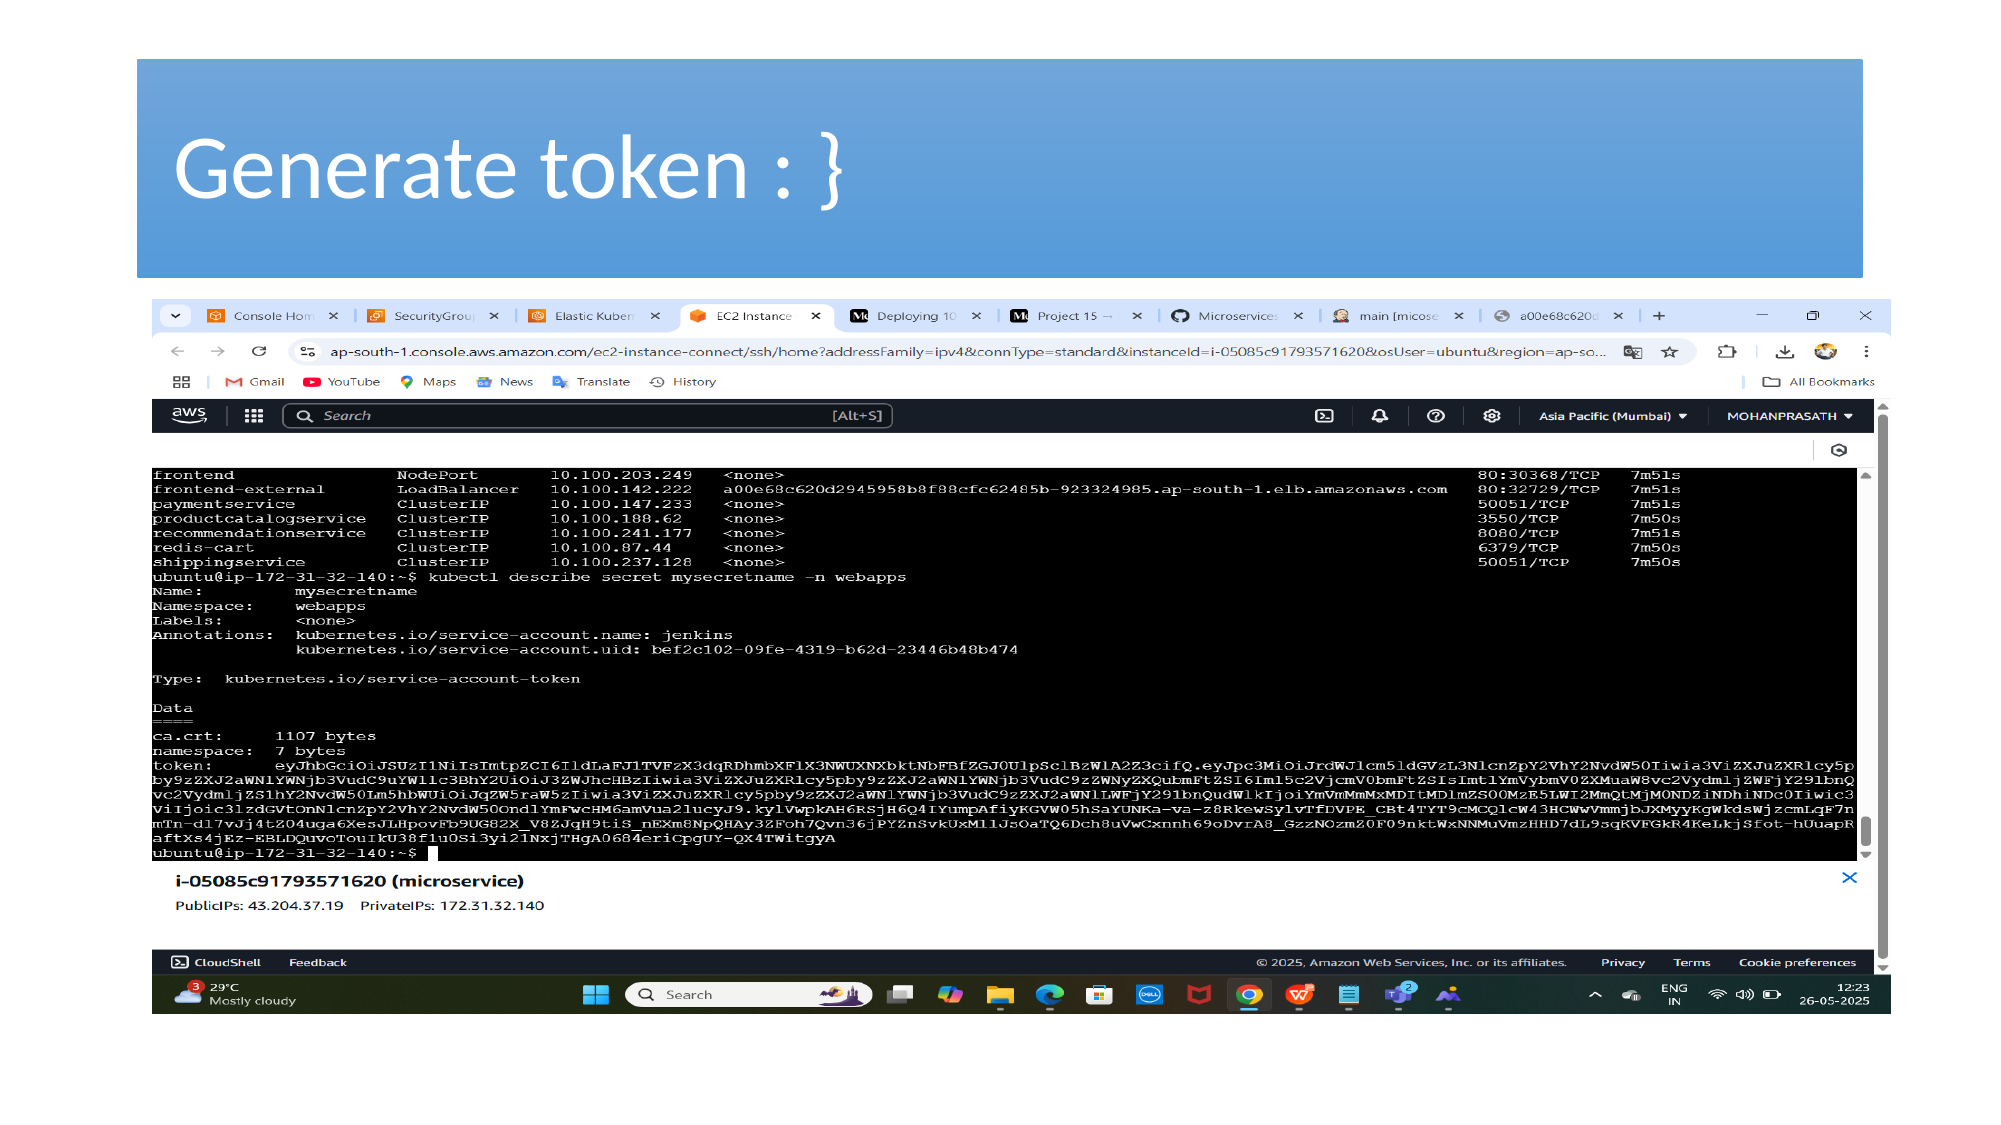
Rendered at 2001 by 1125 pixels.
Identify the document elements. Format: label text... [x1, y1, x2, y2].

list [151, 299, 1891, 1014]
title Generate token : } [137, 59, 1863, 278]
